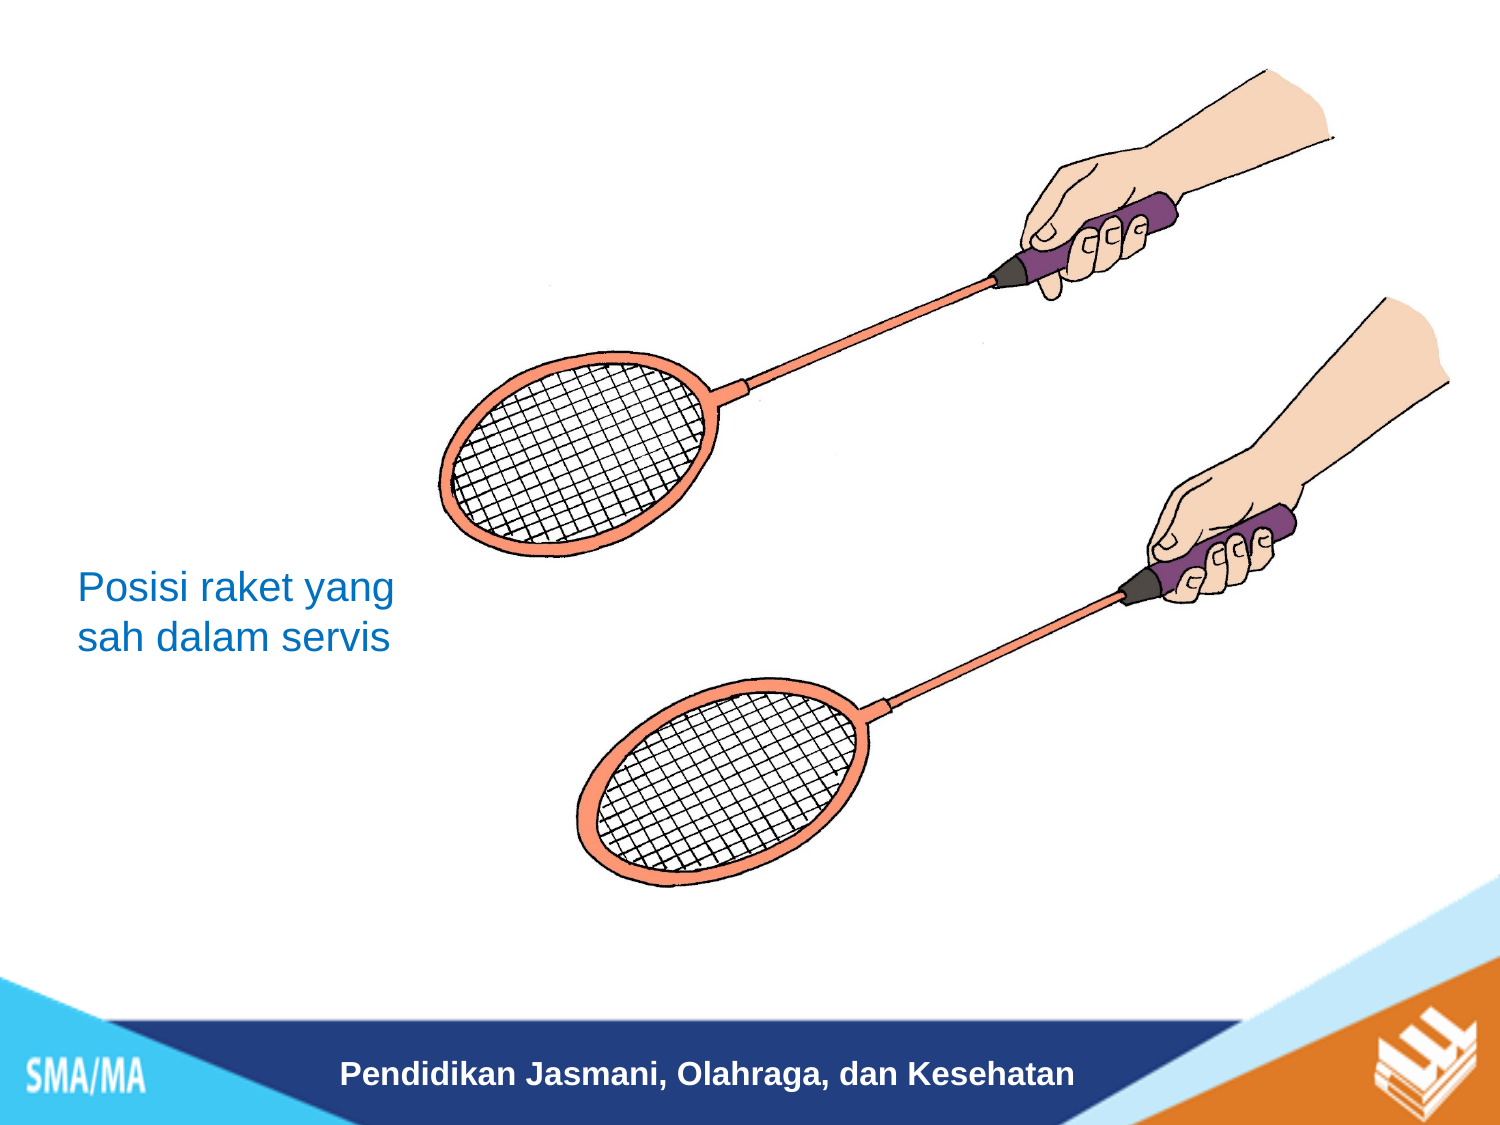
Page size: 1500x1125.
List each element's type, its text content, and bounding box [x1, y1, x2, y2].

text_box Posisi raket yang sah dalam servis [60, 518, 432, 702]
picture [0, 68, 1500, 1125]
